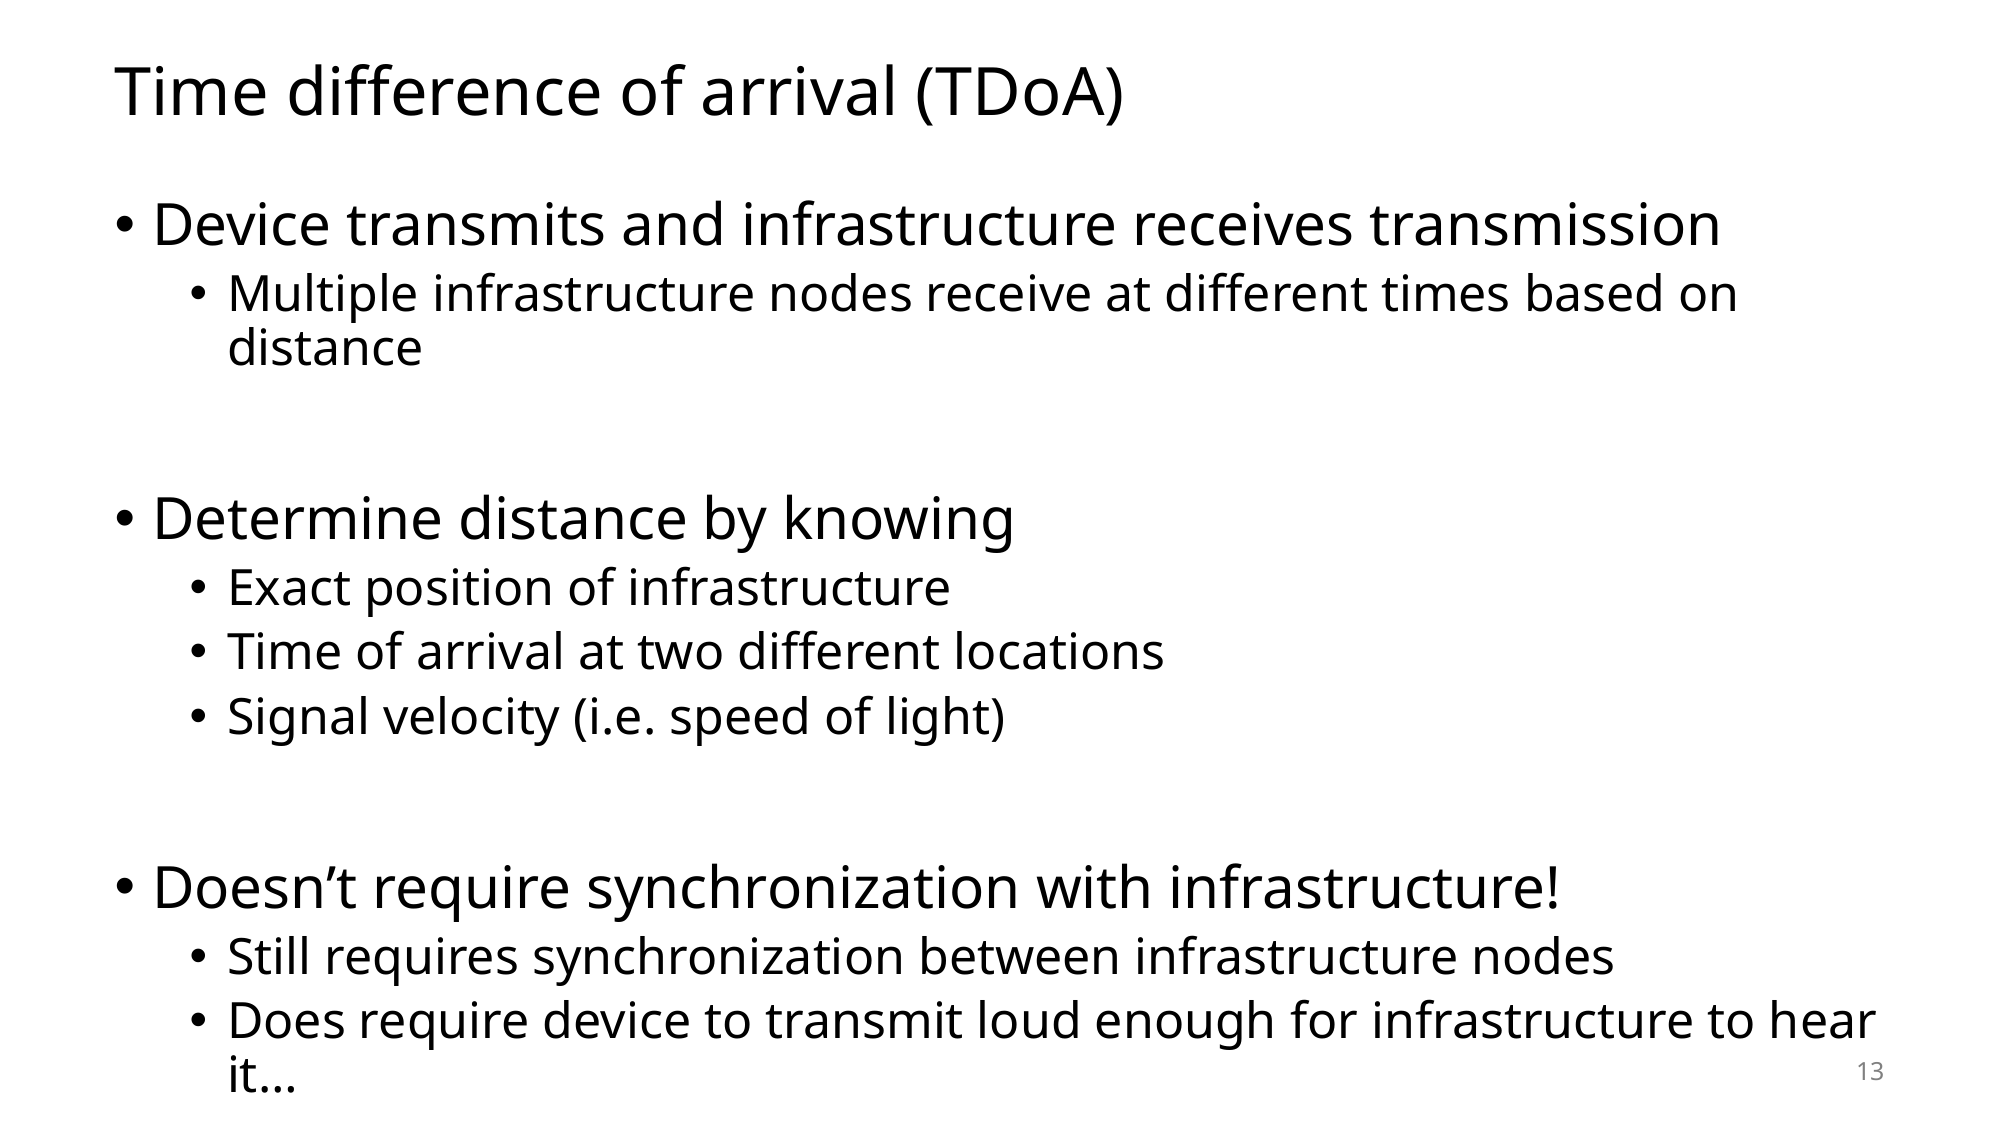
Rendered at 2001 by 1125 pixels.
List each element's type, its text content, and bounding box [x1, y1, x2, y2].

list Device transmits and infrastructure receives transmission Multiple infrastructure nodes receive at different times based on distance Determine distance by knowing Exact position of infrastructure Time of arrival at two different locations Signal velocity (i.e. speed of light) Doesn’t require synchronization with infrastructure! Still requires synchronization between infrastructure nodes Does require device to transmit loud enough for infrastructure to hear it… [99, 187, 1900, 1013]
slide_number 13 [1749, 1042, 1900, 1103]
title Time difference of arrival (TDoA) [99, 37, 1900, 150]
